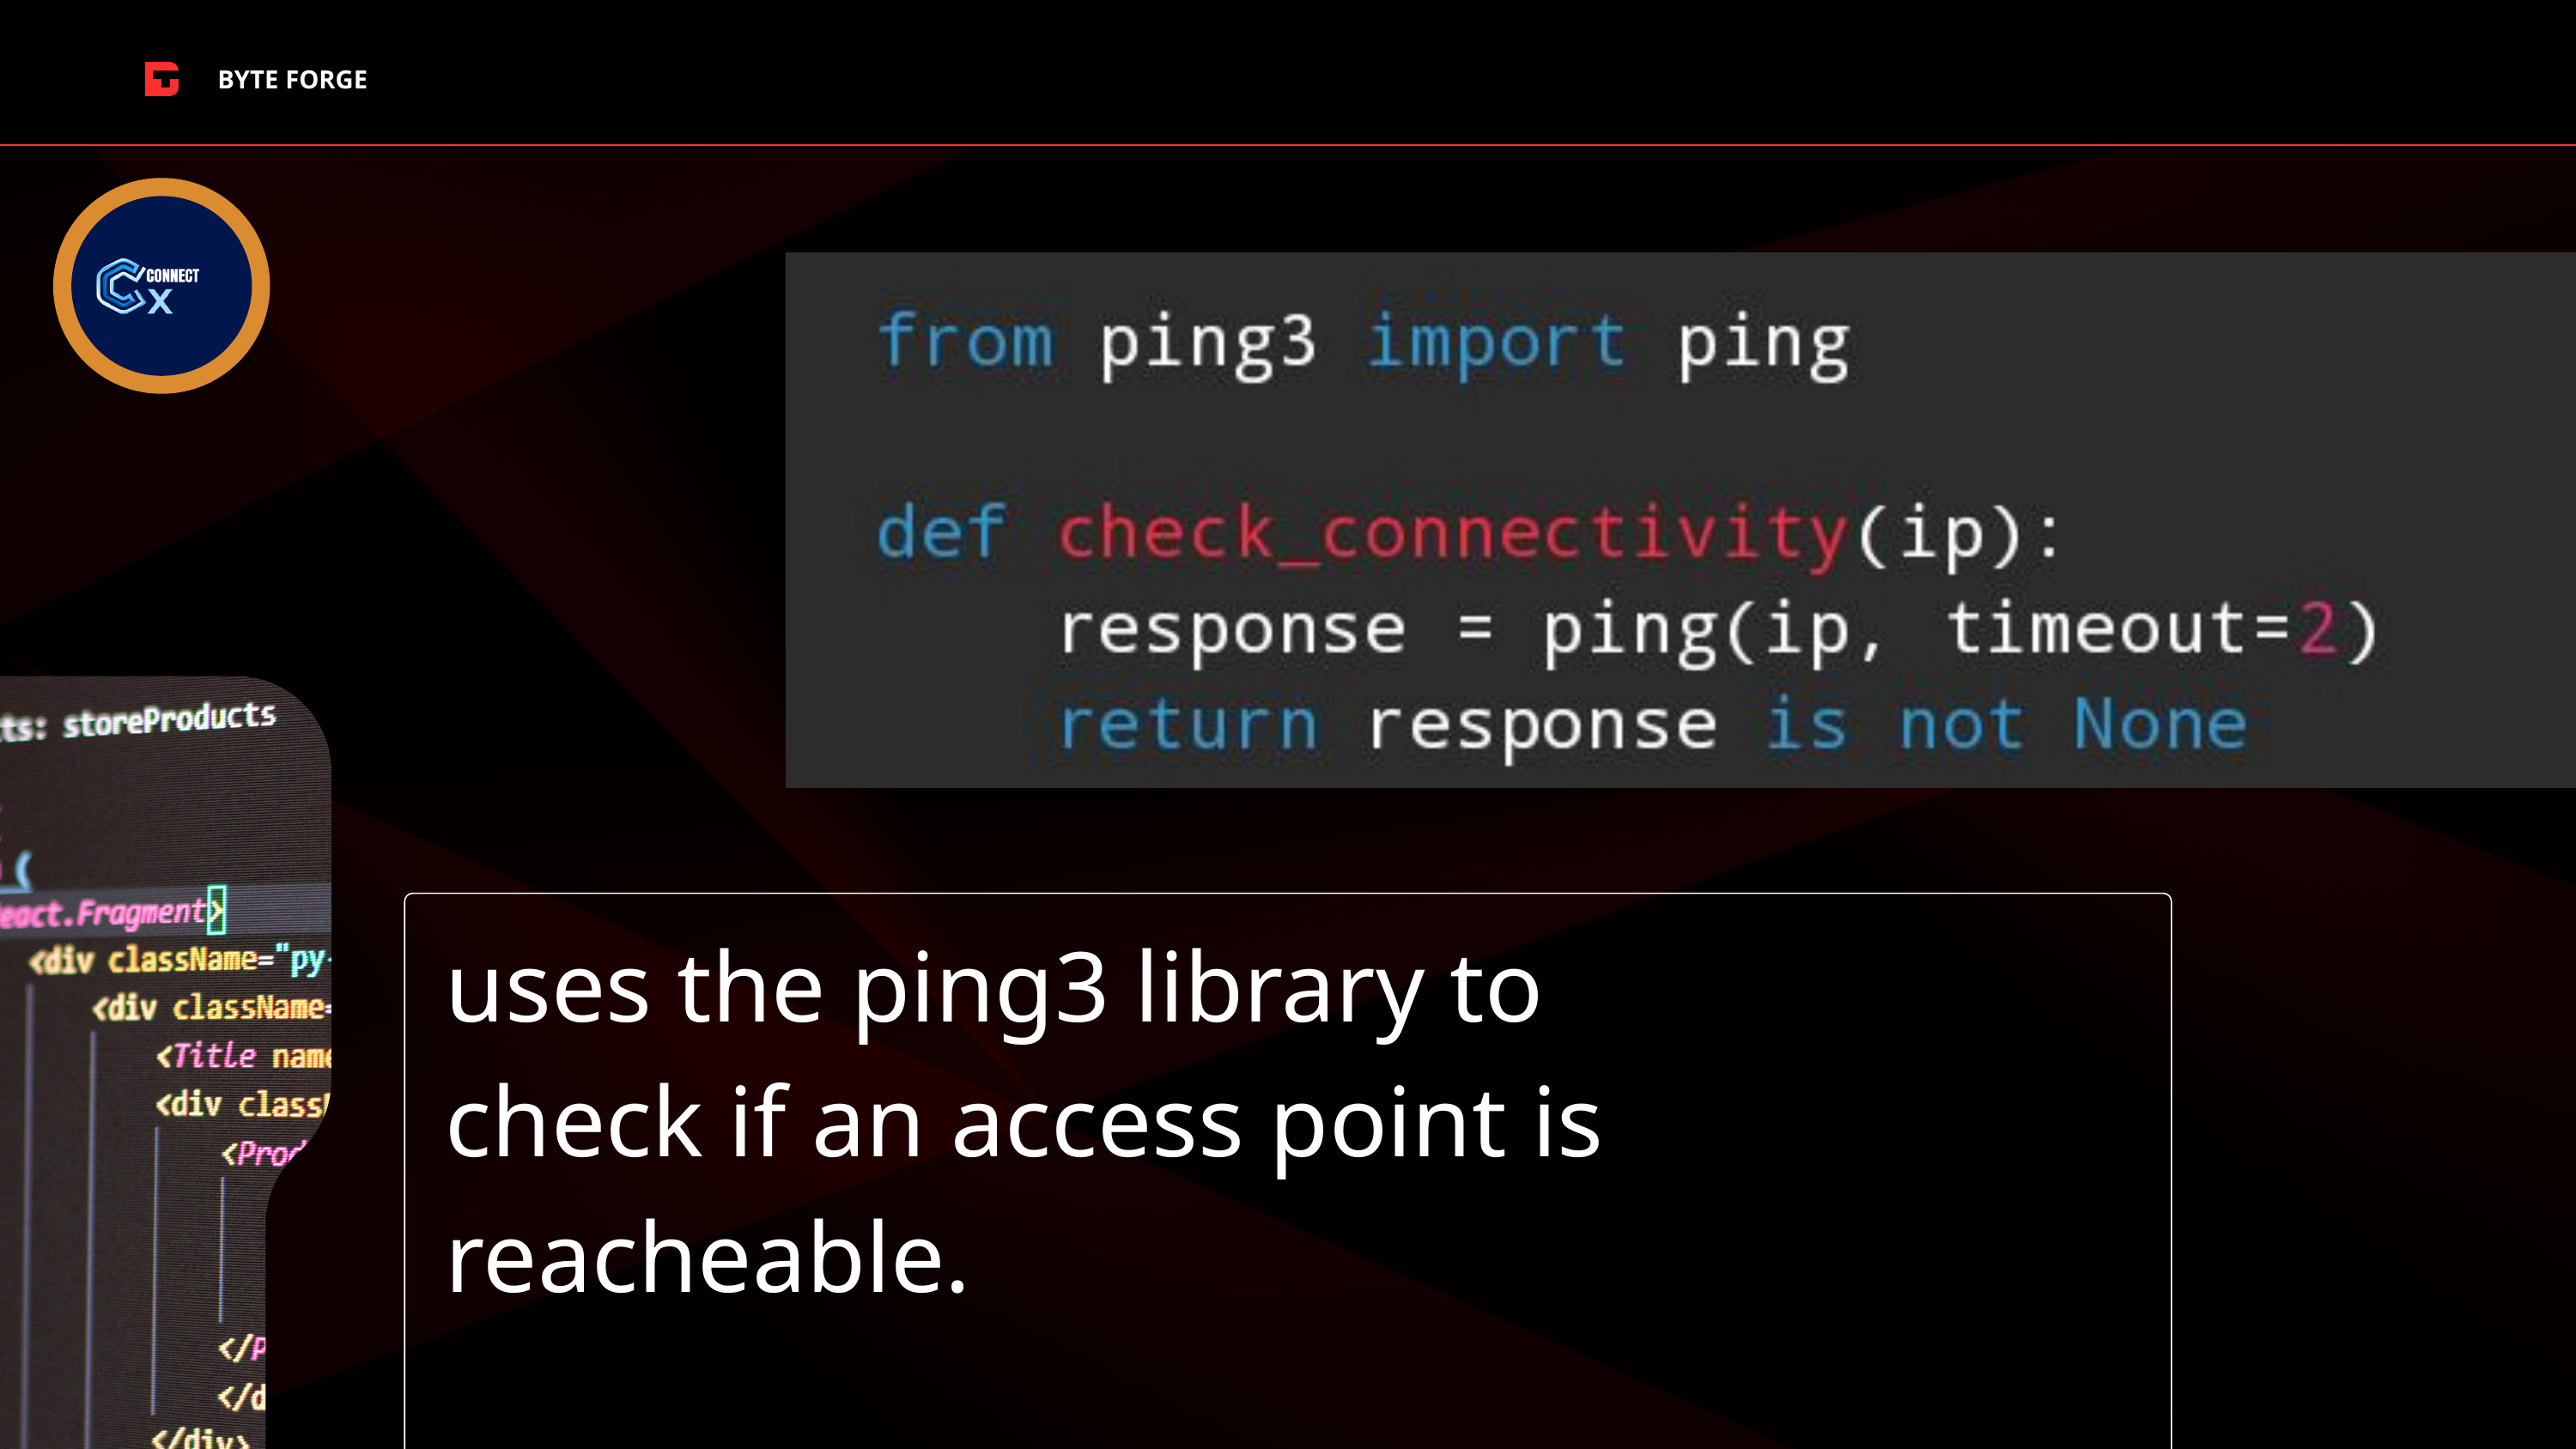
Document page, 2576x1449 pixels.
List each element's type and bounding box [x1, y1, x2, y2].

text_box [53, 178, 270, 395]
text_box [0, 155, 2576, 1449]
text_box [0, 0, 2576, 145]
text_box [785, 252, 2576, 788]
text_box [404, 893, 2172, 1449]
text_box [0, 676, 332, 1449]
